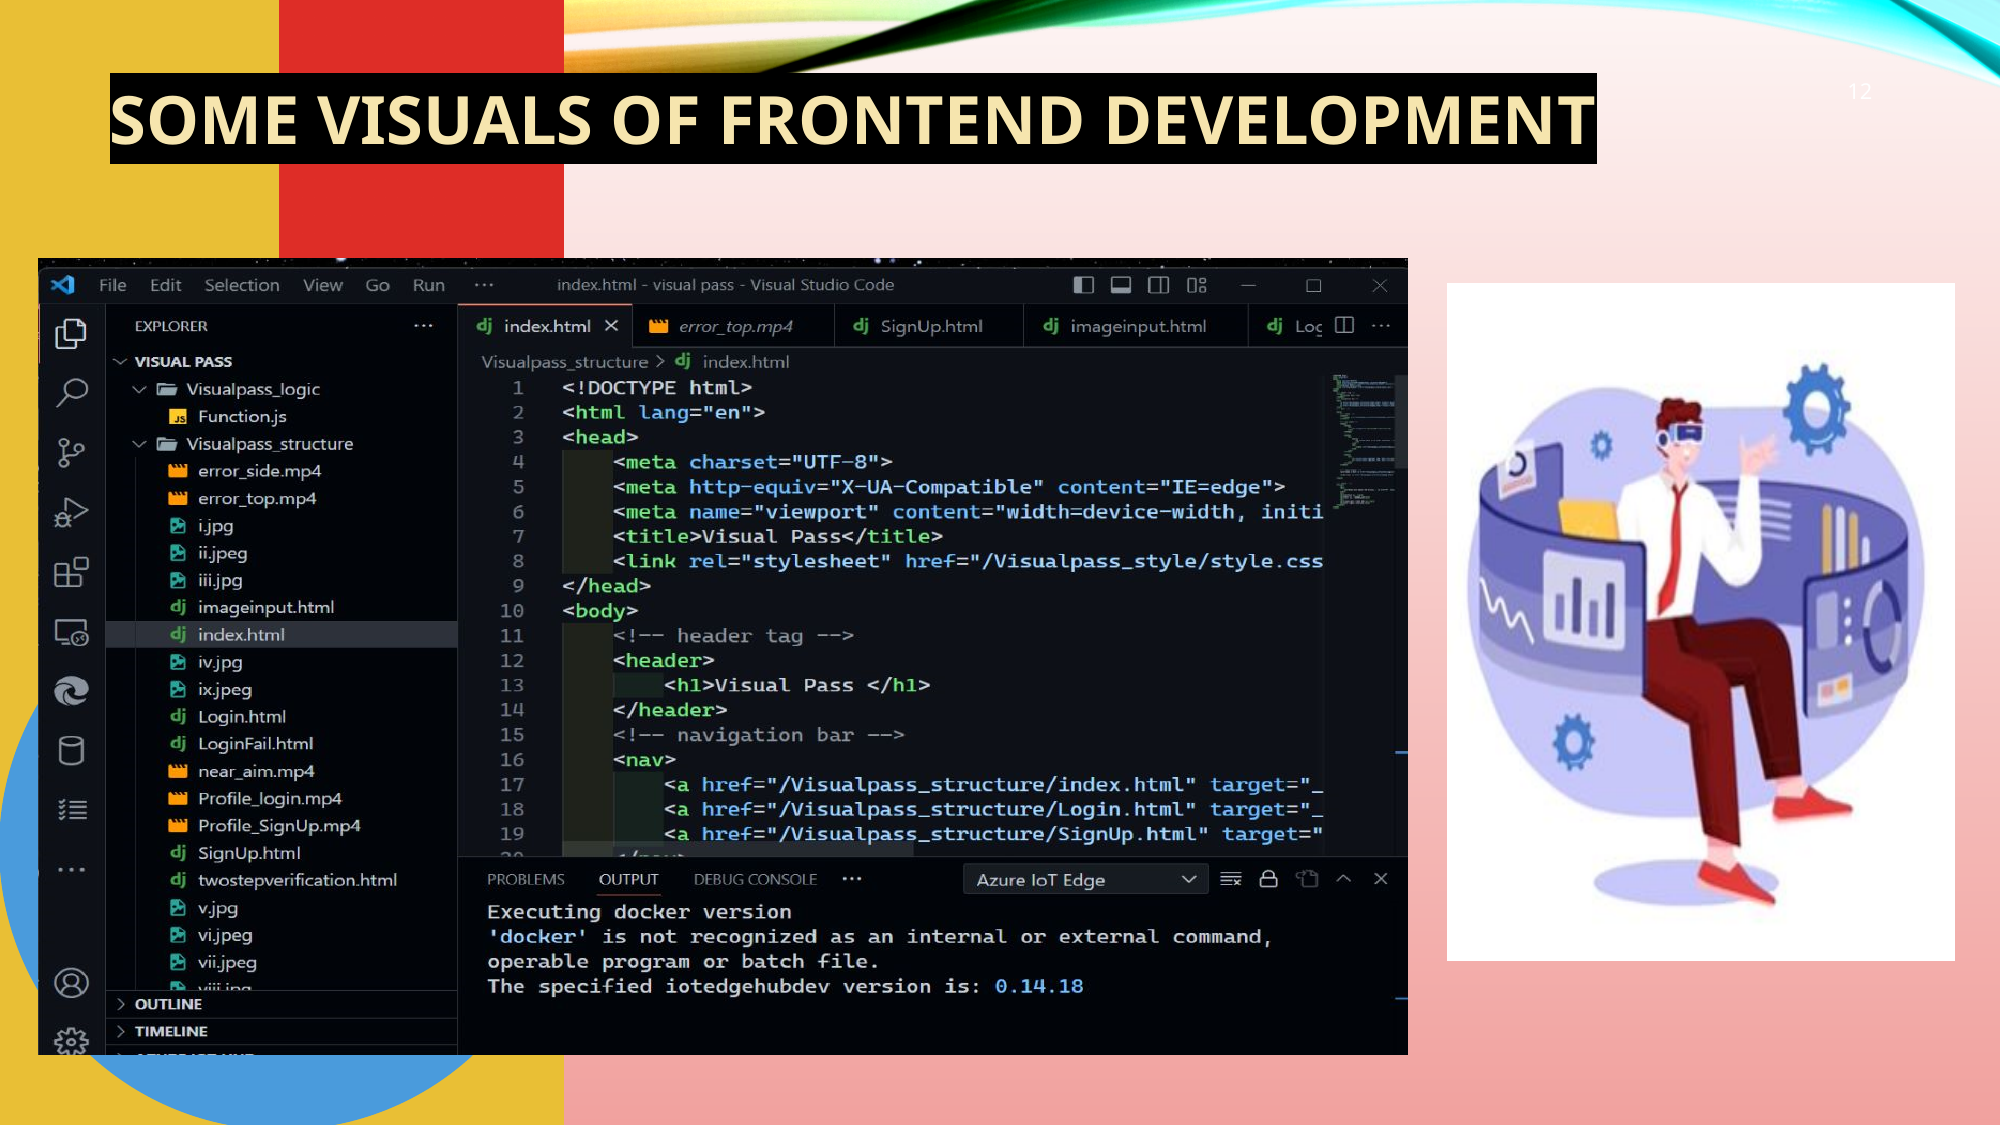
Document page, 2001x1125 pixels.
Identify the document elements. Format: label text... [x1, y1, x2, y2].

text_box SOME VISUALS OF FRONTEND DEVELOPMENT [95, 70, 1778, 165]
slide_number 12 [1437, 62, 1888, 123]
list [38, 258, 1409, 1055]
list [1447, 283, 1955, 962]
picture [279, 0, 2000, 258]
